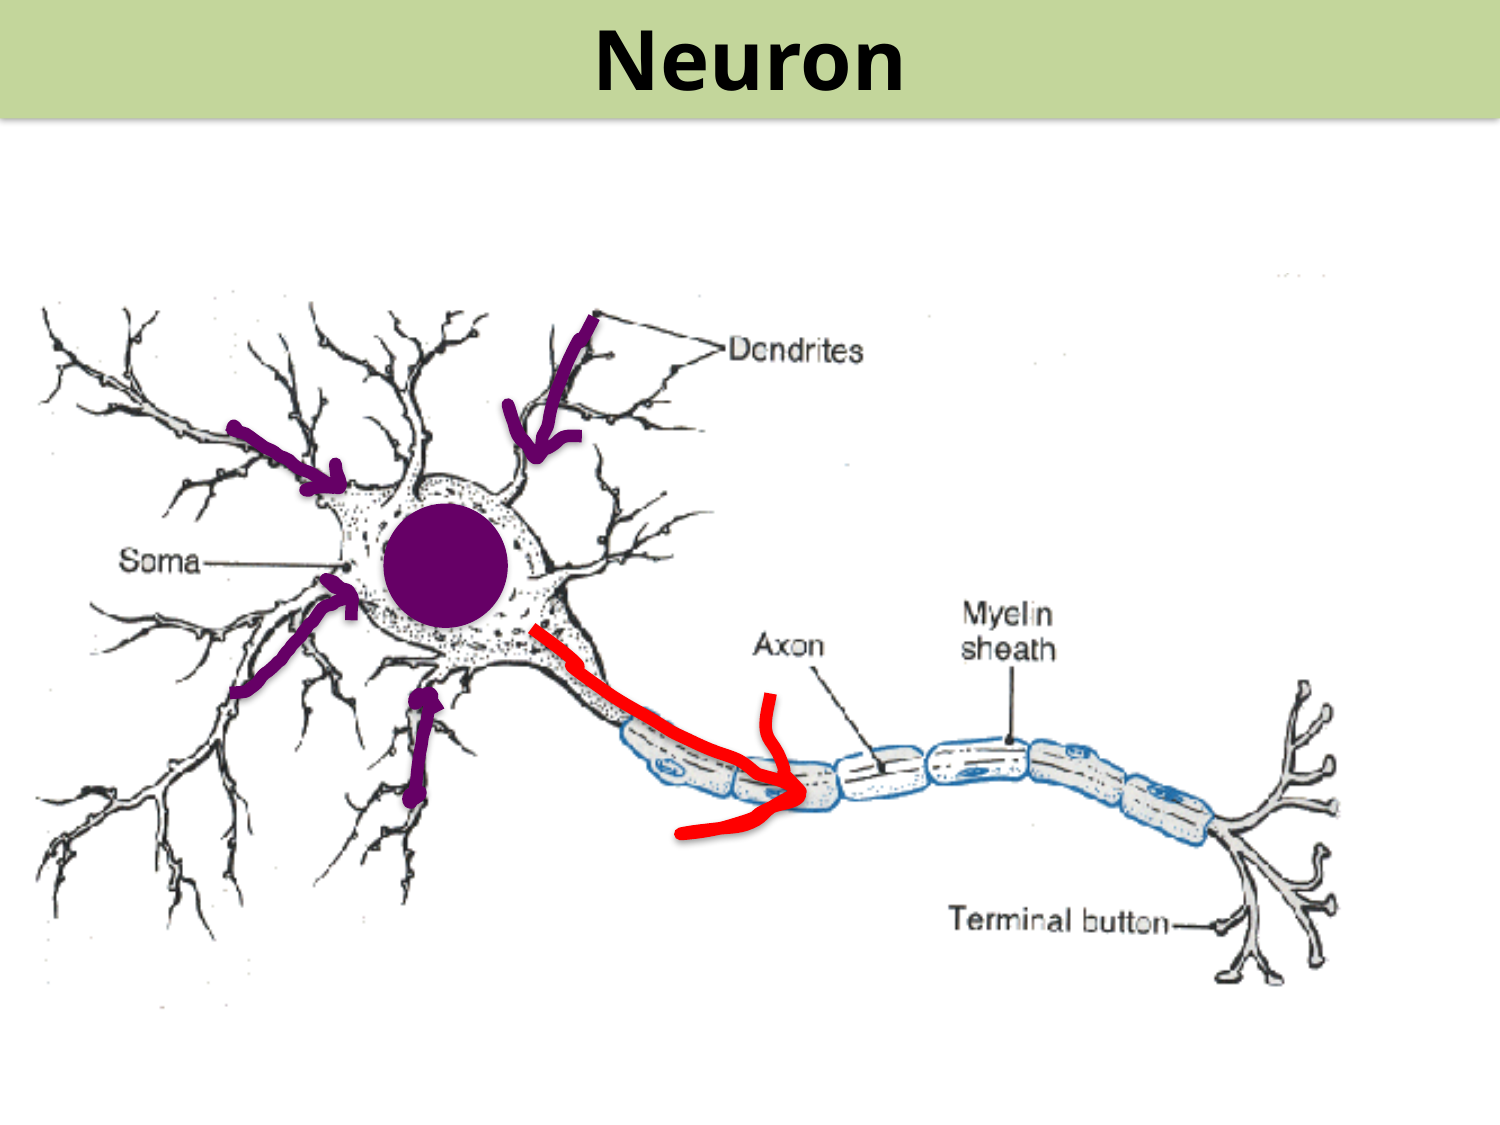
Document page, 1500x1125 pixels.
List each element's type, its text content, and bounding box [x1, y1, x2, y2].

picture [23, 272, 1375, 1026]
text_box Neuron [0, 0, 1500, 122]
